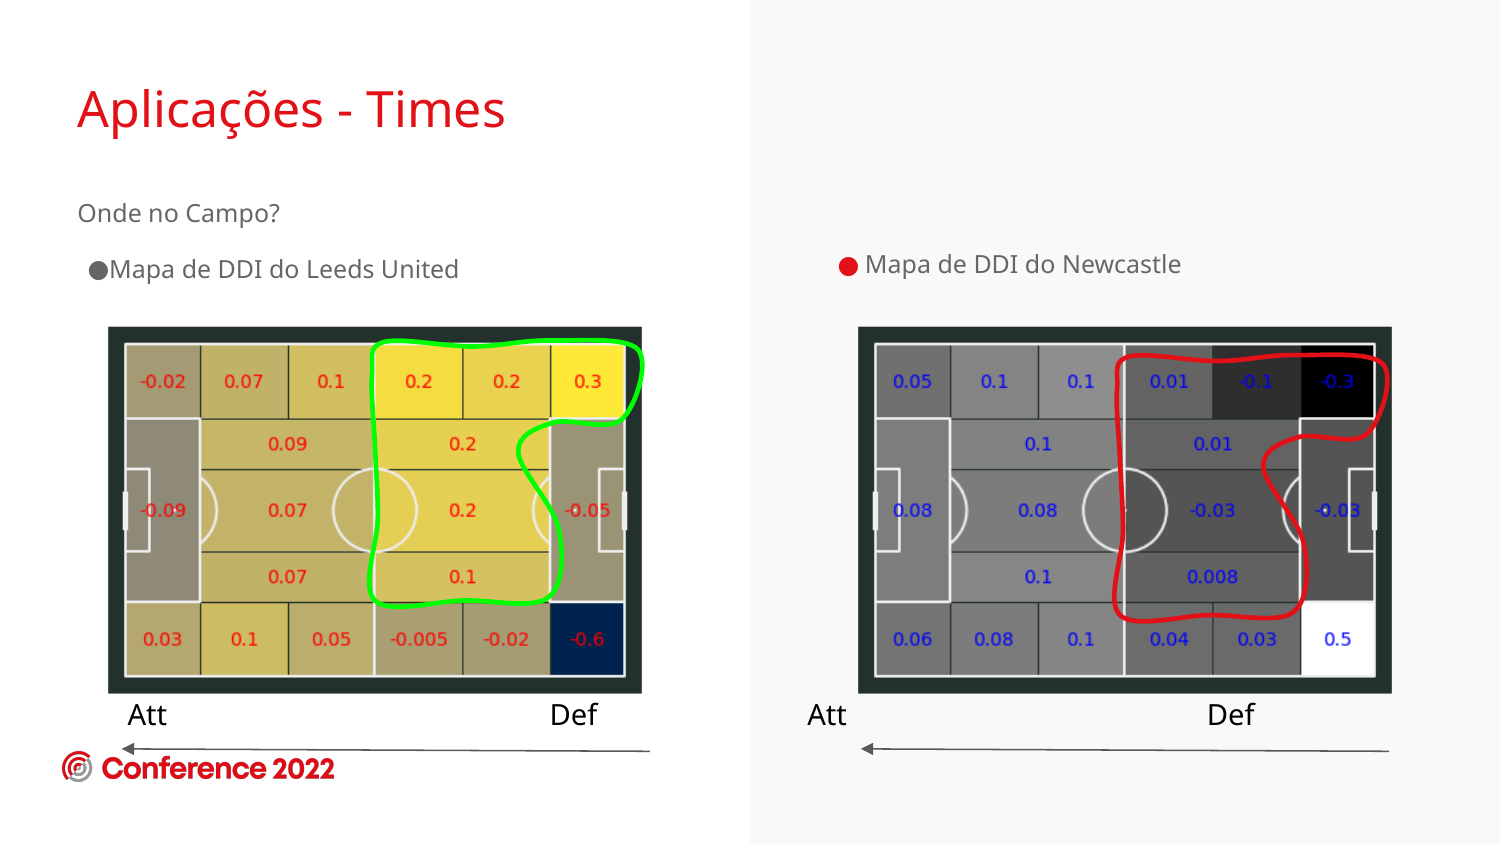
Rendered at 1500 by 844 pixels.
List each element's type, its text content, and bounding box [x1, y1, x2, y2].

picture [99, 319, 651, 703]
text_box [749, 0, 1500, 844]
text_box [860, 748, 1390, 752]
text_box Aplicações - Times [62, 62, 688, 153]
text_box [121, 748, 651, 752]
picture [62, 751, 334, 782]
text_box Mapa de DDI do Newcastle [812, 178, 1438, 294]
text_box Onde no Campo? Mapa de DDI do Leeds United [62, 178, 688, 299]
text_box Att Def Att Def [112, 681, 1388, 747]
picture [849, 318, 1401, 704]
